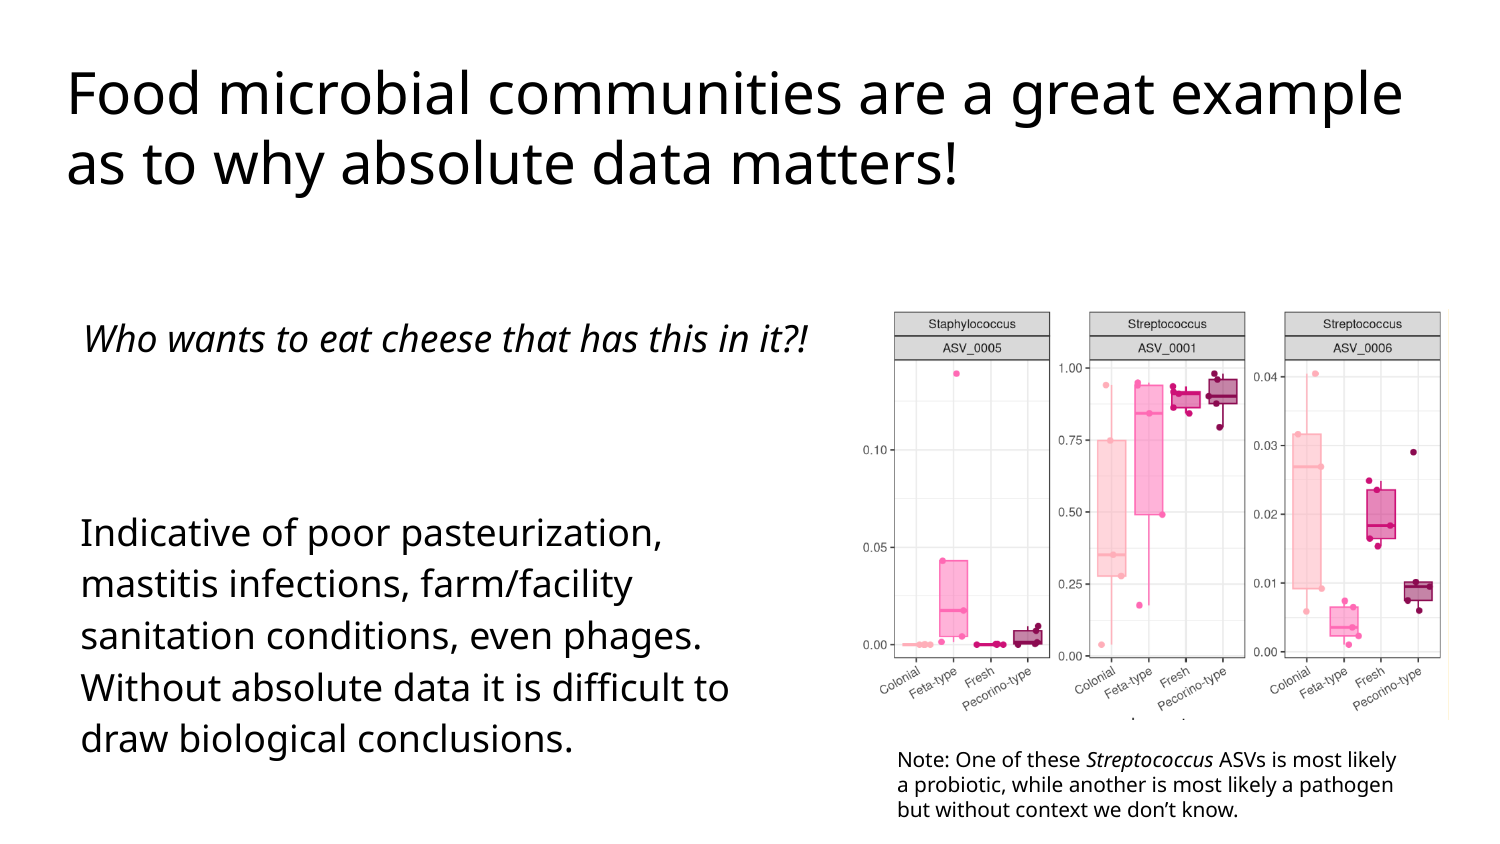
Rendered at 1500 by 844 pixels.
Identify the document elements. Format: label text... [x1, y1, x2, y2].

text_box Indicative of poor pasteurization, mastitis infections, farm/facility sanitation conditions, even phages. Without absolute data it is difficult to draw biological conclusions. [65, 486, 826, 776]
list Who wants to eat cheese that has this in it?! [51, 293, 841, 436]
text_box Note: One of these Streptococcus ASVs is most likely a probiotic, while another is most likely a pathogen but without context we don’t know. [882, 731, 1426, 830]
title Food microbial communities are a great example as to why absolute data matters! [51, 41, 1449, 243]
picture [858, 309, 1450, 720]
